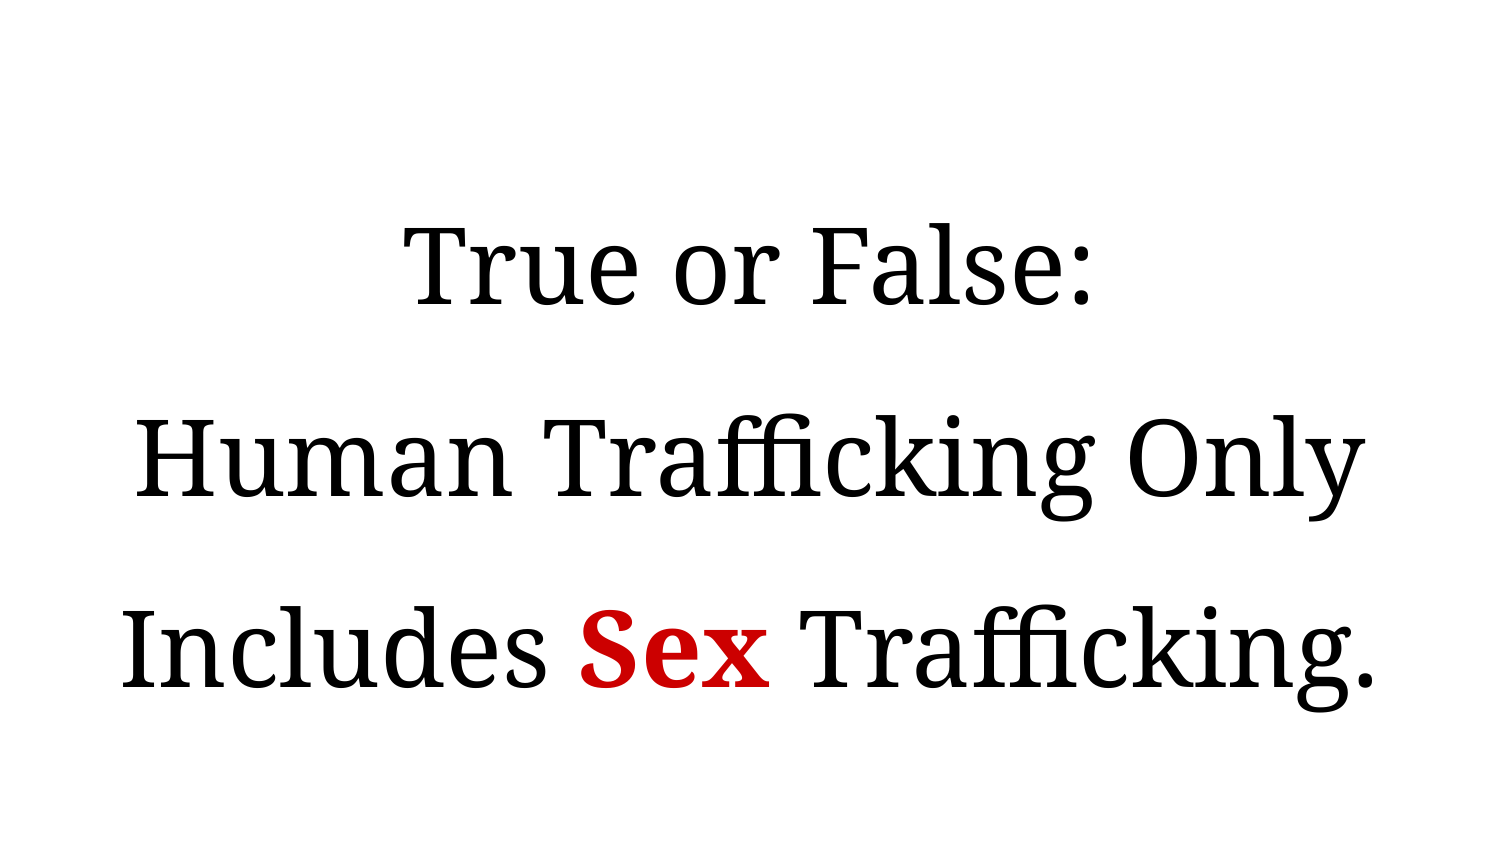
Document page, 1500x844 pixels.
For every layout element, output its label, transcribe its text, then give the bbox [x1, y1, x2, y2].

title True or False: Human Trafficking Only Includes Sex Trafficking. [96, 86, 1404, 758]
